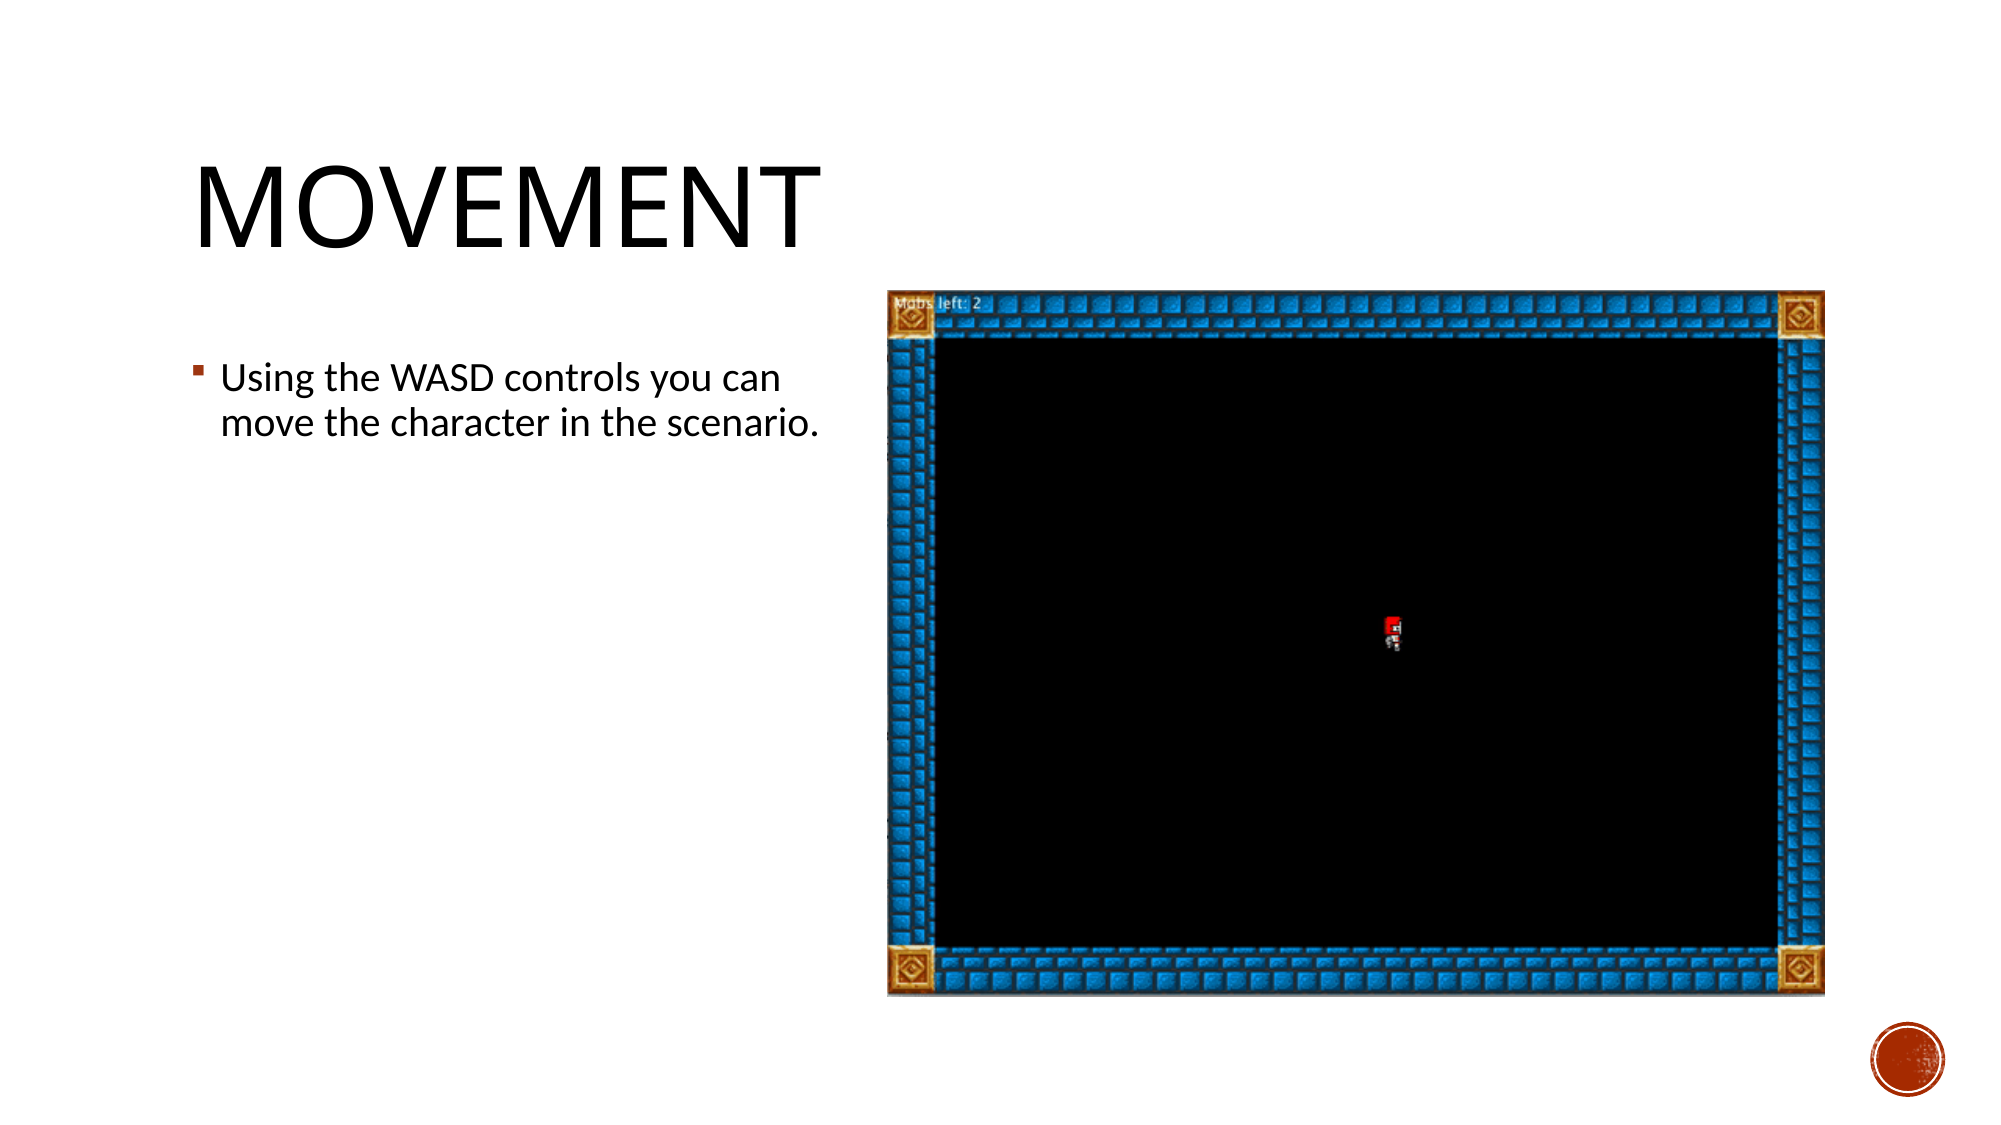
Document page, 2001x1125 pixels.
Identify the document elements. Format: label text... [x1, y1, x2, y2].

title Movement [175, 79, 1826, 344]
list Using the WASD controls you can move the character in the scenario. [175, 348, 857, 1013]
picture [887, 290, 1825, 997]
